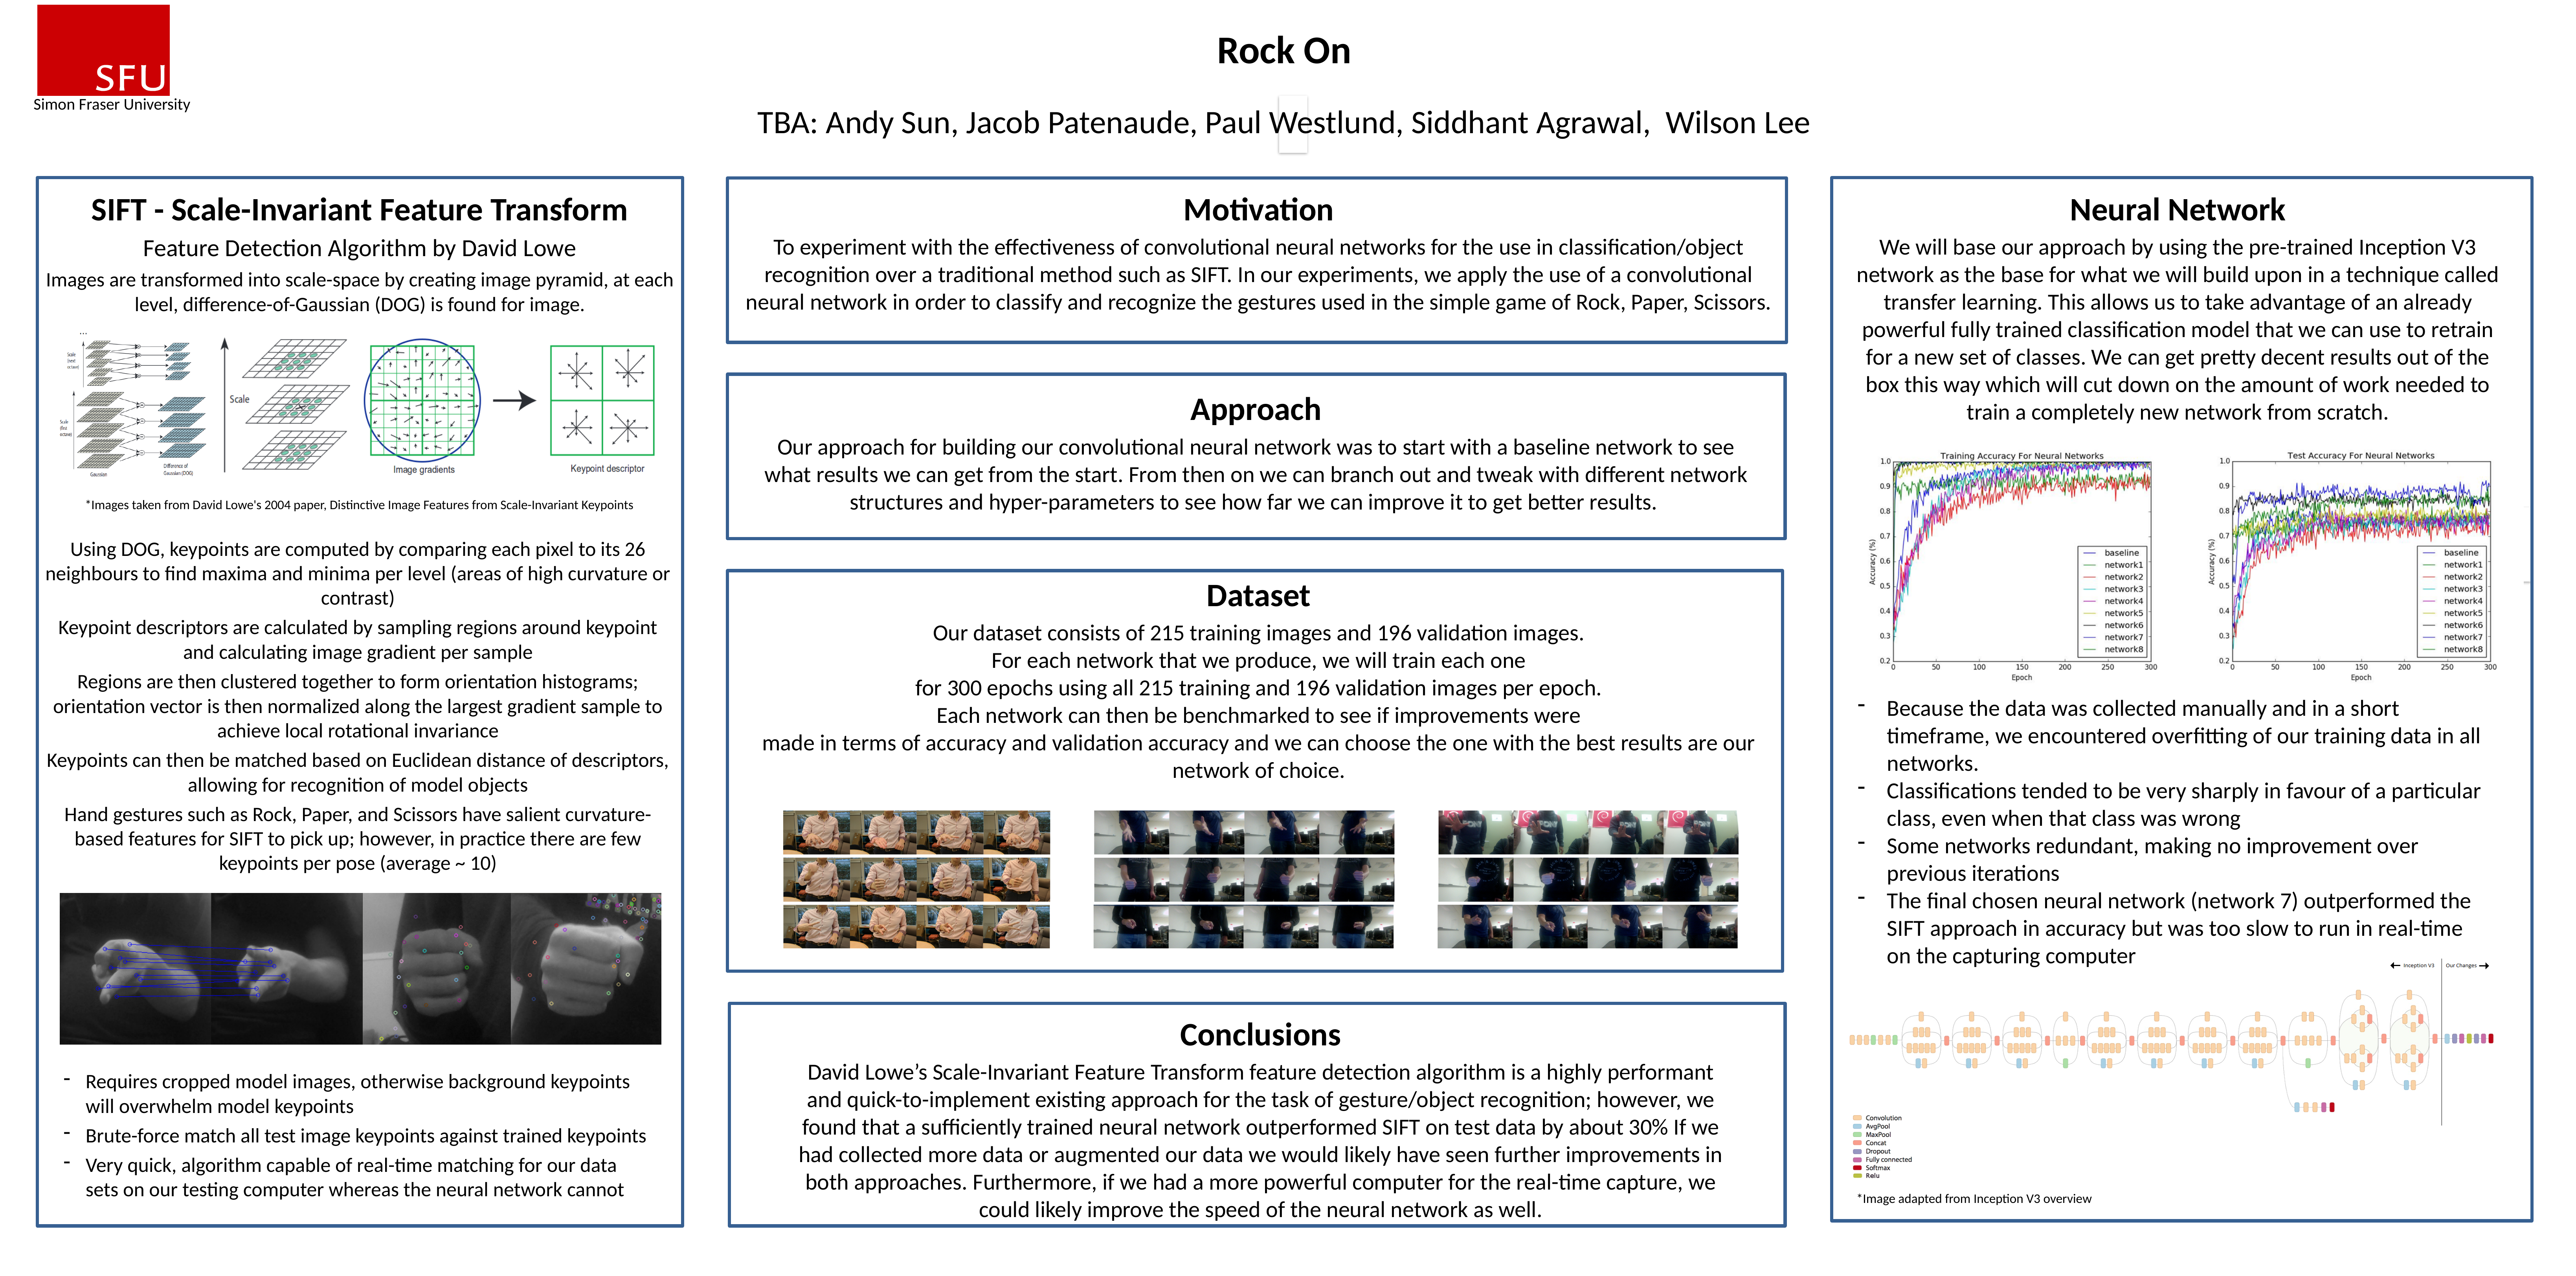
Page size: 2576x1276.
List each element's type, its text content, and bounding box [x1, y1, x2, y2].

picture [57, 325, 661, 480]
text_box SIFT - Scale-Invariant Feature Transform Feature Detection Algorithm by David Lowe Images are transformed into scale-space by creating image pyramid, at each level, difference-of-Gaussian (DOG) is found for image. [37, 185, 683, 318]
picture [1851, 437, 2184, 686]
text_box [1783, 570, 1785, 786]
text_box Because the data was collected manually and in a short timeframe, we encountered overfitting of our training data in all networks. Classifications tended to be very sharply in favour of a particular class, even when that class was wrong Some networks redundant, making no improvement over previous iterations The final chosen neural network (network 7) outperformed the SIFT approach in accuracy but was too slow to run in real-time on the capturing computer [1852, 690, 2492, 952]
picture [783, 810, 1739, 948]
text_box Motivation To experiment with the effectiveness of convolutional neural networks for the use in classification/object recognition over a traditional method such as SIFT. In our experiments, we apply the use of a convolutional neural network in order to classify and recognize the gestures used in the simple game of Rock, Paper, Scissors. [733, 185, 1785, 317]
text_box Approach Our approach for building our convolutional neural network was to start with a baseline network to see what results we can get from the start. From then on we can branch out and tweak with different network structures and hyper-parameters to see how far we can improve it to get better results. [727, 374, 1785, 539]
picture [2191, 436, 2524, 686]
text_box [37, 318, 683, 1226]
text_box [727, 178, 1786, 343]
text_box [727, 570, 1783, 971]
text_box [37, 178, 683, 185]
text_box Requires cropped model images, otherwise background keypoints will overwhelm model keypoints Brute-force match all test image keypoints against trained keypoints Very quick, algorithm capable of real-time matching for our data sets on our testing computer whereas the neural network cannot [57, 1065, 659, 1204]
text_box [0, 4, 243, 112]
text_box [729, 1003, 1785, 1226]
text_box *Images taken from David Lowe's 2004 paper, Distinctive Image Features from Scale-Invariant Keypoints [79, 493, 703, 515]
text_box [1831, 178, 2532, 1221]
picture [59, 893, 661, 1045]
text_box Neural Network We will base our approach by using the pre-trained Inception V3 network as the base for what we will build upon in a technique called transfer learning. This allows us to take advantage of an already powerful fully trained classification model that we can use to retrain for a new set of classes. We can get pretty decent results out of the box this way which will cut down on the amount of work needed to train a completely new network from scratch. [1851, 185, 2505, 427]
title Rock On [37, 0, 2532, 63]
text_box *Image adapted from Inception V3 overview [1851, 1187, 2523, 1209]
text_box Using DOG, keypoints are computed by comparing each pixel to its 26 neighbours to find maxima and minima per level (areas of high curvature or contrast) Keypoint descriptors are calculated by sampling regions around keypoint and calculating image gradient per sample Regions are then clustered together to form orientation histograms; orientation vector is then normalized along the largest gradient sample to achieve local rotational invariance Keypoints can then be matched based on Euclidean distance of descriptors, allowing for recognition of model objects Hand gestures such as Rock, Paper, and Scissors have salient curvature-based features for SIFT to pick up; however, in practice there are few keypoints per pose (average ~ 10) [35, 532, 681, 877]
text_box TBA: Andy Sun, Jacob Patenaude, Paul Westlund, Siddhant Agrawal, Wilson Lee [37, 63, 2532, 178]
picture [1844, 952, 2499, 1187]
